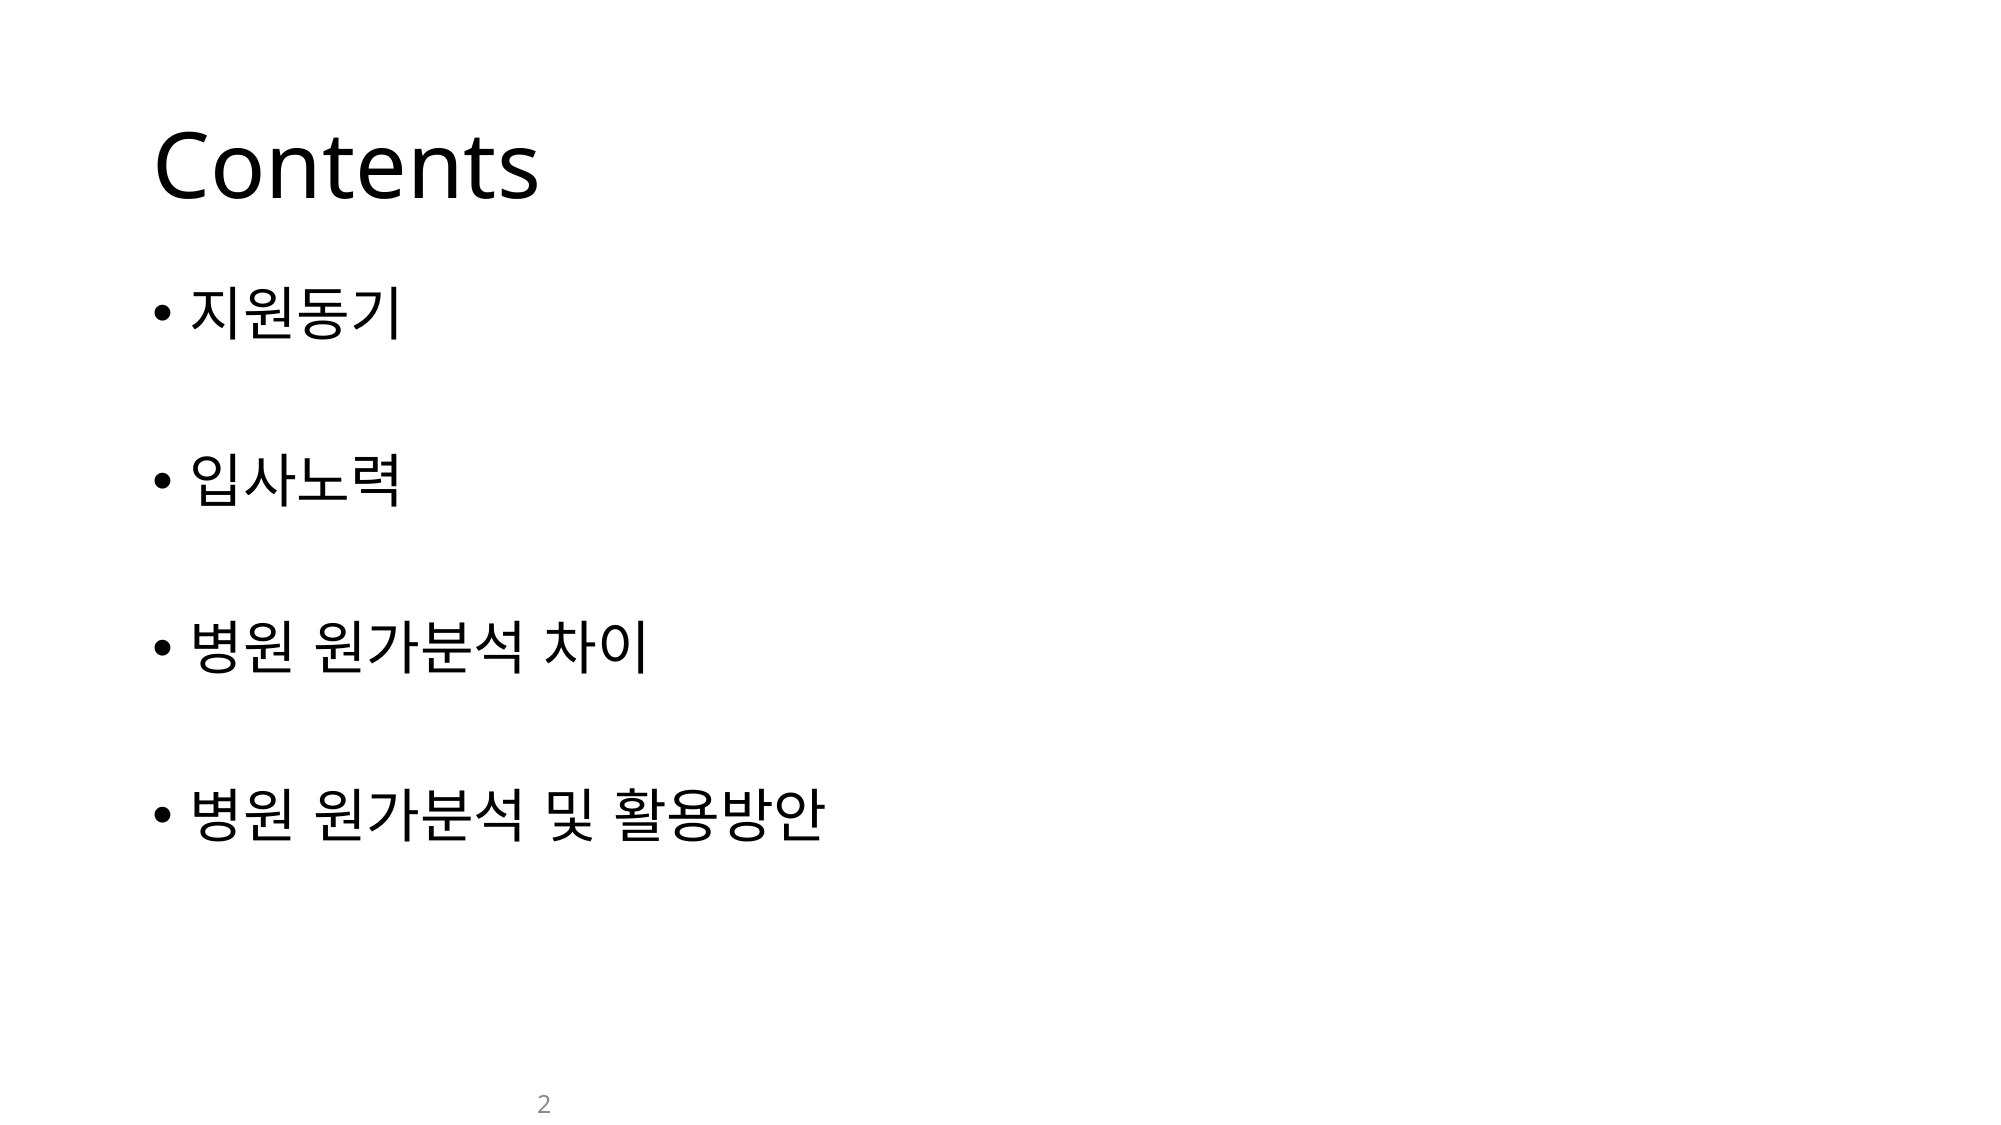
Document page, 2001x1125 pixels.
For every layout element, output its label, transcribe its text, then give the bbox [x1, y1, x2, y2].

list 지원동기 입사노력 병원 원가분석 차이 병원 원가분석 및 활용방안 [137, 277, 1756, 1059]
slide_number 2 [249, 1082, 567, 1125]
title Contents [137, 59, 1863, 278]
